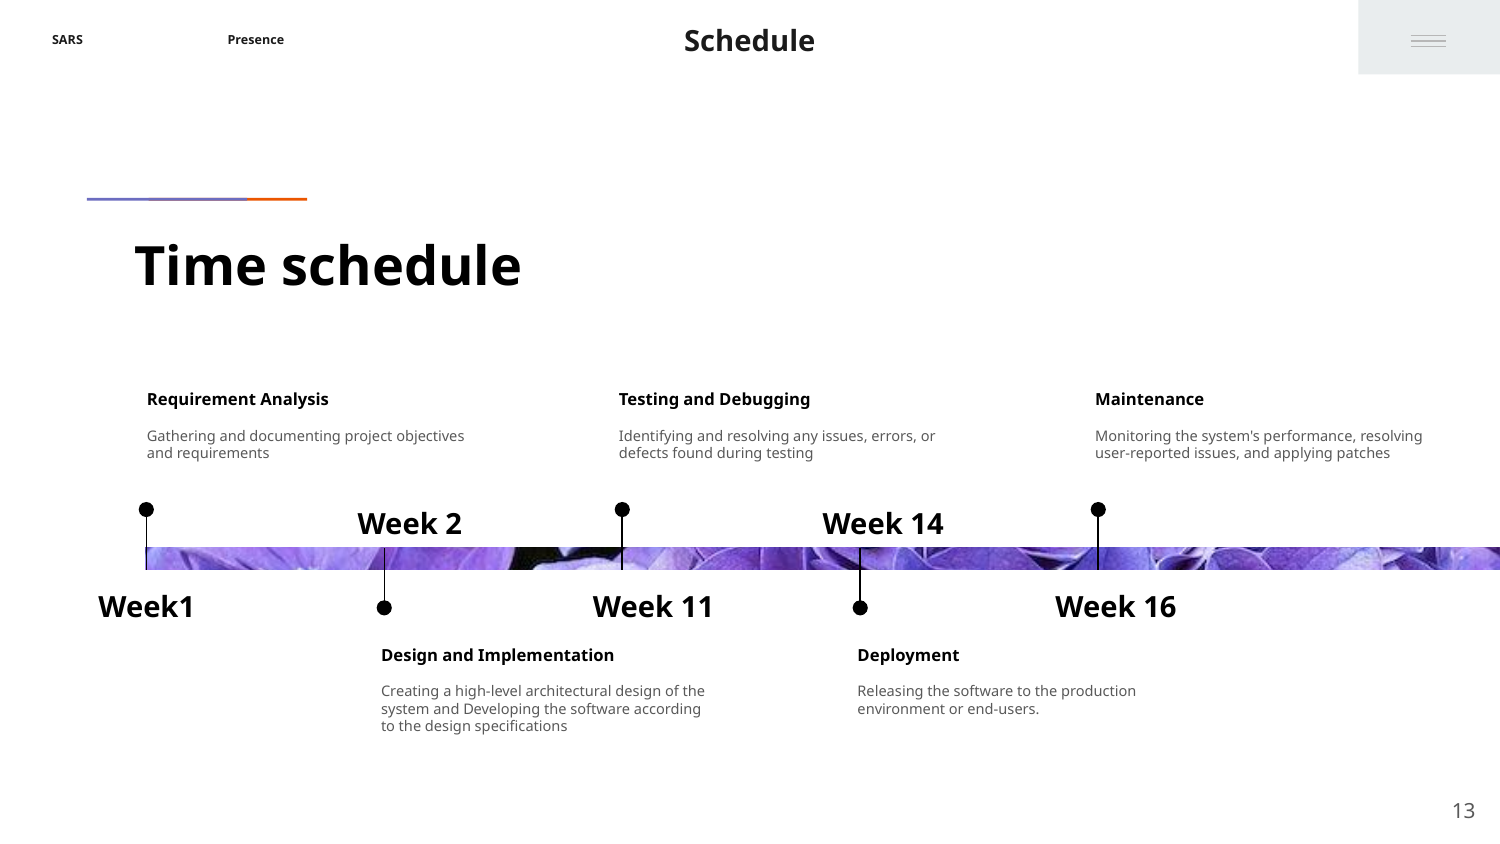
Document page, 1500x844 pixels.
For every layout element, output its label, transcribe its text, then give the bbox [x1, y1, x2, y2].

list Releasing the software to the production environment or end-users. [842, 667, 1206, 758]
text_box Week 16 [1037, 577, 1195, 629]
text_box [376, 547, 393, 616]
title Deployment [842, 629, 1206, 667]
list Creating a high-level architectural design of the system and Developing the software according to the design specifications [365, 667, 730, 758]
text_box Week 14 [799, 485, 968, 546]
picture [1107, 547, 1500, 570]
picture [155, 547, 376, 570]
list Monitoring the system's performance, resolving user-reported issues, and applying patches [1080, 411, 1444, 502]
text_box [614, 501, 631, 570]
title Schedule [0, 0, 1500, 80]
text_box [138, 501, 155, 570]
title Design and Implementation [365, 629, 730, 667]
title Requirement Analysis [131, 373, 496, 411]
text_box Week 11 [568, 577, 739, 629]
list Identifying and resolving any issues, errors, or defects found during testing [604, 411, 968, 502]
title Time schedule [119, 216, 1381, 305]
title Maintenance [1080, 373, 1444, 411]
picture [869, 547, 1090, 570]
slide_number ‹#› [1400, 779, 1491, 844]
title Testing and Debugging [604, 373, 968, 411]
picture [631, 547, 852, 570]
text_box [852, 547, 869, 616]
picture [393, 547, 614, 570]
text_box Week1 [75, 567, 219, 629]
text_box Week 2 [338, 485, 482, 546]
list Gathering and documenting project objectives and requirements [131, 411, 496, 502]
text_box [1090, 501, 1107, 570]
